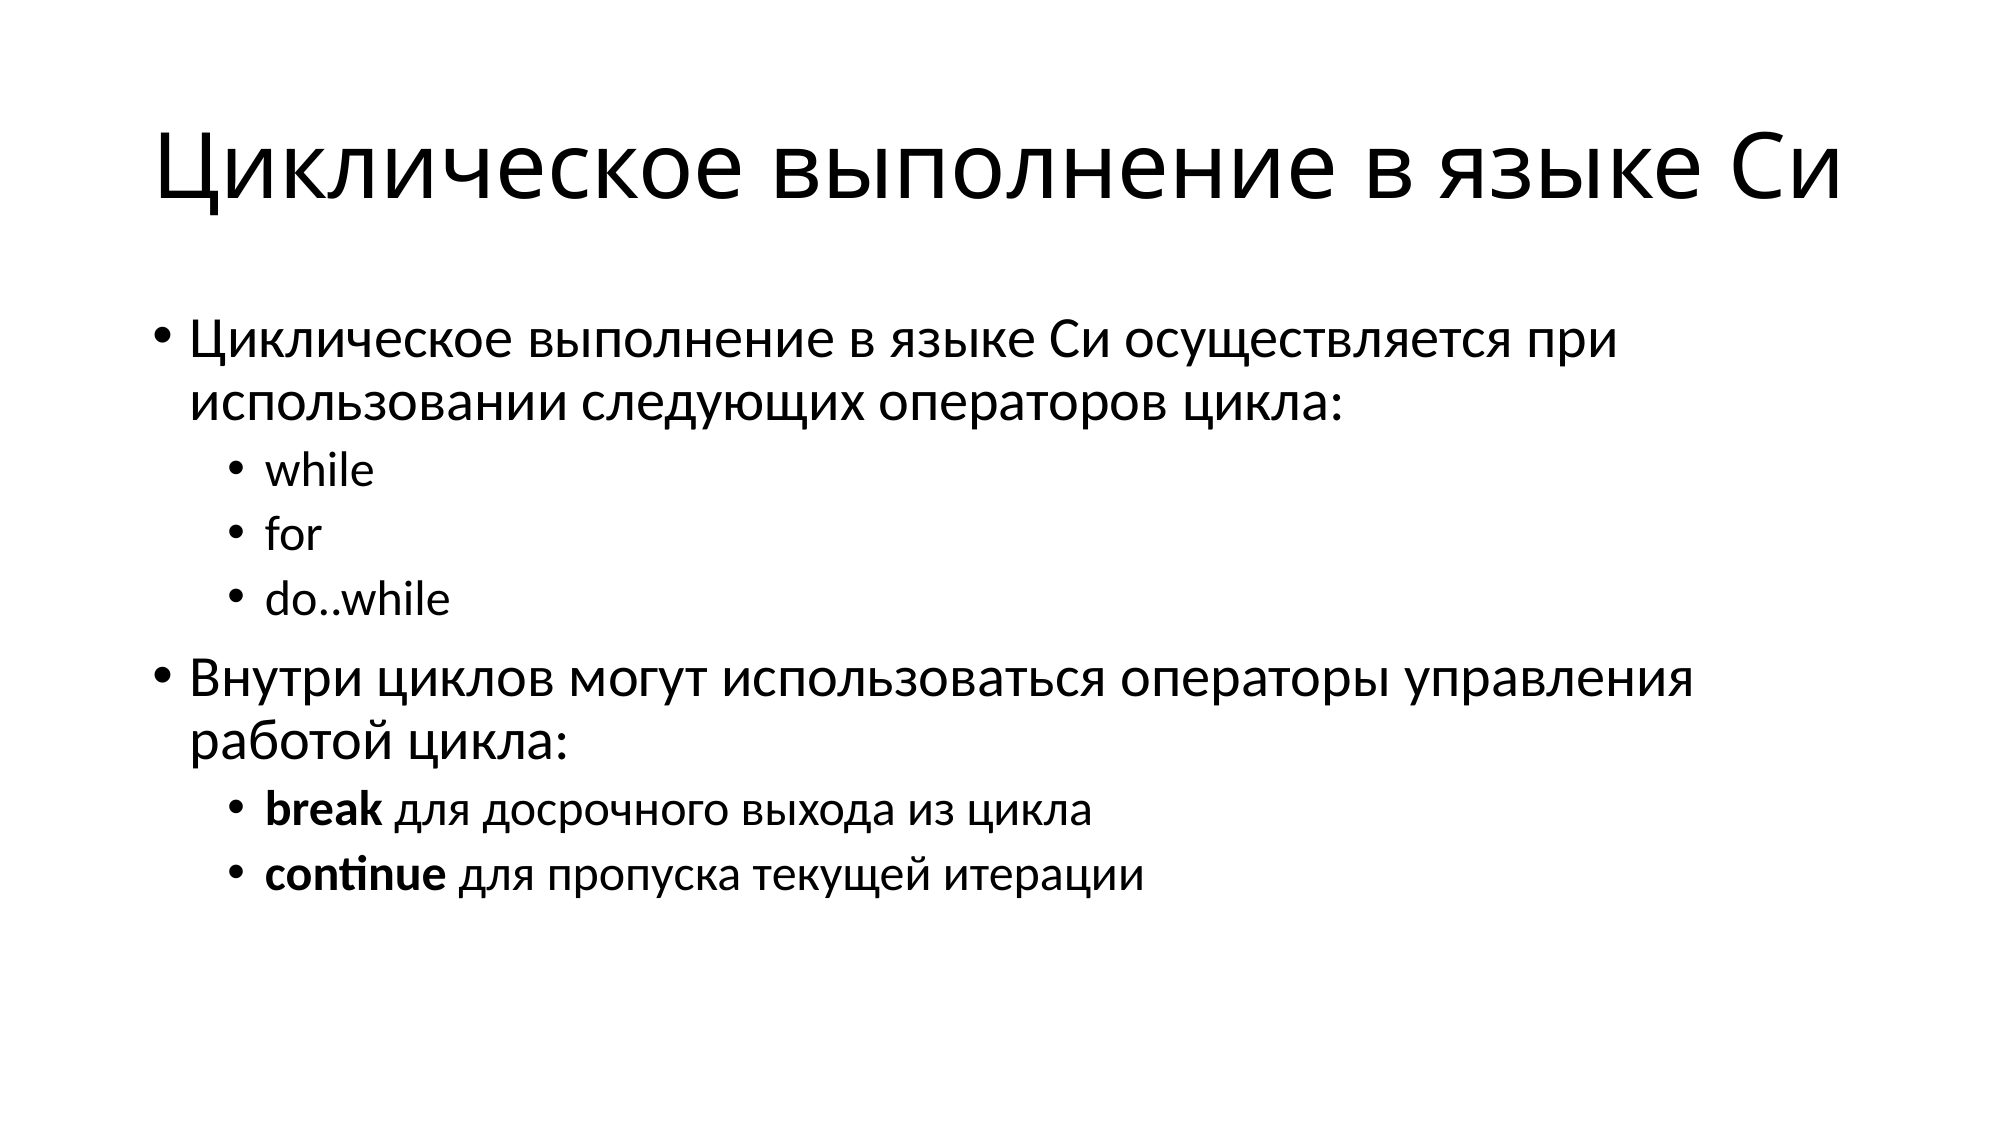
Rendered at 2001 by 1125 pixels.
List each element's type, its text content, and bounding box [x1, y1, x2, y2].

list Циклическое выполнение в языке Си осуществляется при использовании следующих операторов цикла: while for do..while Внутри циклов могут использоваться операторы управления работой цикла: break для досрочного выхода из цикла continue для пропуска текущей итерации [137, 299, 1863, 1014]
title Циклическое выполнение в языке Си [137, 59, 1863, 278]
